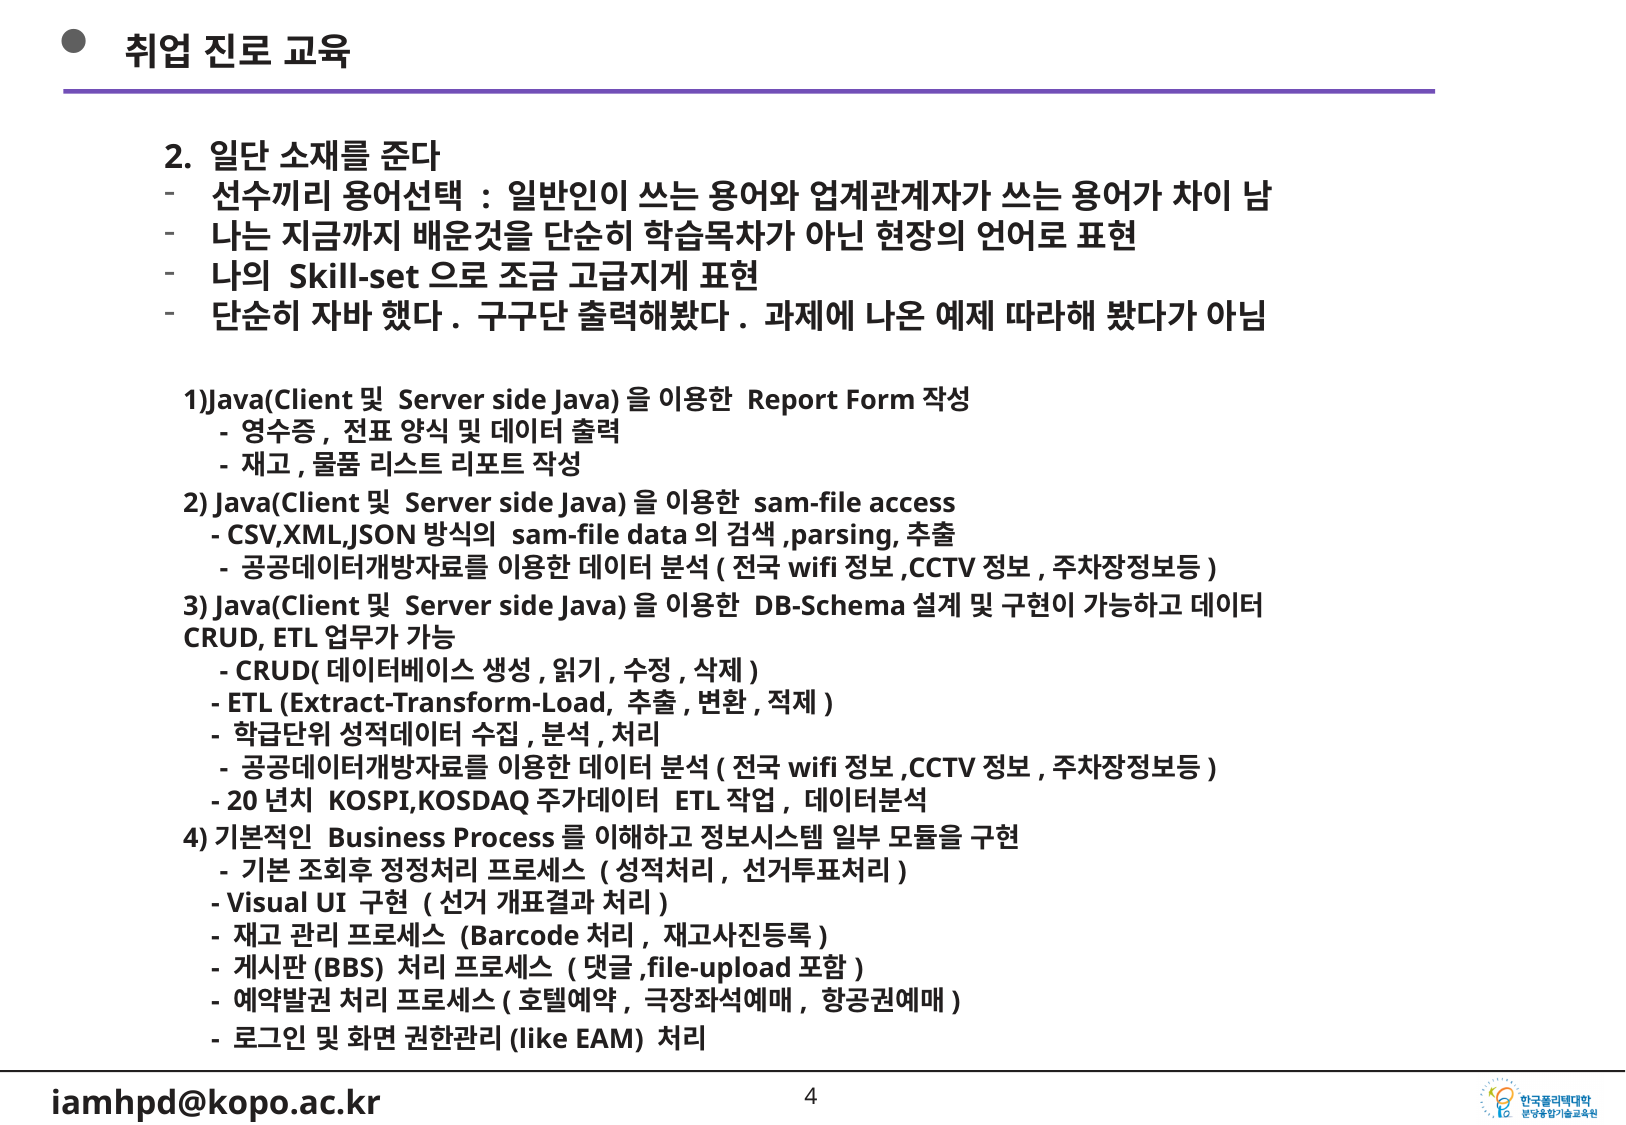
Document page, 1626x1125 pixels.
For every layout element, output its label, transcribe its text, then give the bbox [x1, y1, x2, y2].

text_box [44, 0, 1604, 114]
text_box 1)Java(Client및 Server side Java)을 이용한 Report Form작성 - 영수증, 전표 양식 및 데이터 출력 - 재고,물품 리스트 리포트 작성 2) Java(Client및 Server side Java)을 이용한 sam-file access - CSV,XML,JSON방식의 sam-file data의 검색,parsing,추출 - 공공데이터개방자료를 이용한 데이터 분석(전국wifi정보,CCTV정보,주차장정보등) 3) Java(Client및 Server side Java)을 이용한 DB-Schema설계 및 구현이 가능하고 데이터 CRUD, ETL업무가 가능 - CRUD(데이터베이스 생성,읽기,수정,삭제) - ETL (Extract-Transform-Load, 추출,변환,적제) - 학급단위 성적데이터 수집,분석,처리 - 공공데이터개방자료를 이용한 데이터 분석(전국wifi정보,CCTV정보,주차장정보등) - 20년치 KOSPI,KOSDAQ주가데이터 ETL작업, 데이터분석 4)기본적인 Business Process를 이해하고 정보시스템 일부 모듈을 구현 - 기본 조회후 정정처리 프로세스 (성적처리, 선거투표처리) - Visual UI 구현 (선거 개표결과 처리) - 재고 관리 프로세스 (Barcode처리, 재고사진등록) - 게시판(BBS) 처리 프로세스 (댓글,file-upload포함) - 예약발권 처리 프로세스(호텔예약, 극장좌석예매, 항공권예매) - 로그인 및 화면 권한관리(like EAM) 처리 [168, 374, 1313, 1061]
picture [1476, 1073, 1604, 1125]
text_box 2. 일단 소재를 준다 선수끼리 용어선택 : 일반인이 쓰는 용어와 업계관계자가 쓰는 용어가 차이 남 나는 지금까지 배운것을 단순히 학습목차가 아닌 현장의 언어로 표현 나의 Skill-set으로 조금 고급지게 표현 단순히 자바 했다. 구구단 출력해봤다. 과제에 나온 예제 따라해 봤다가 아님 [149, 128, 1466, 207]
text_box 취업 진로 교육 [109, 20, 605, 93]
text_box 3 [765, 1072, 857, 1123]
